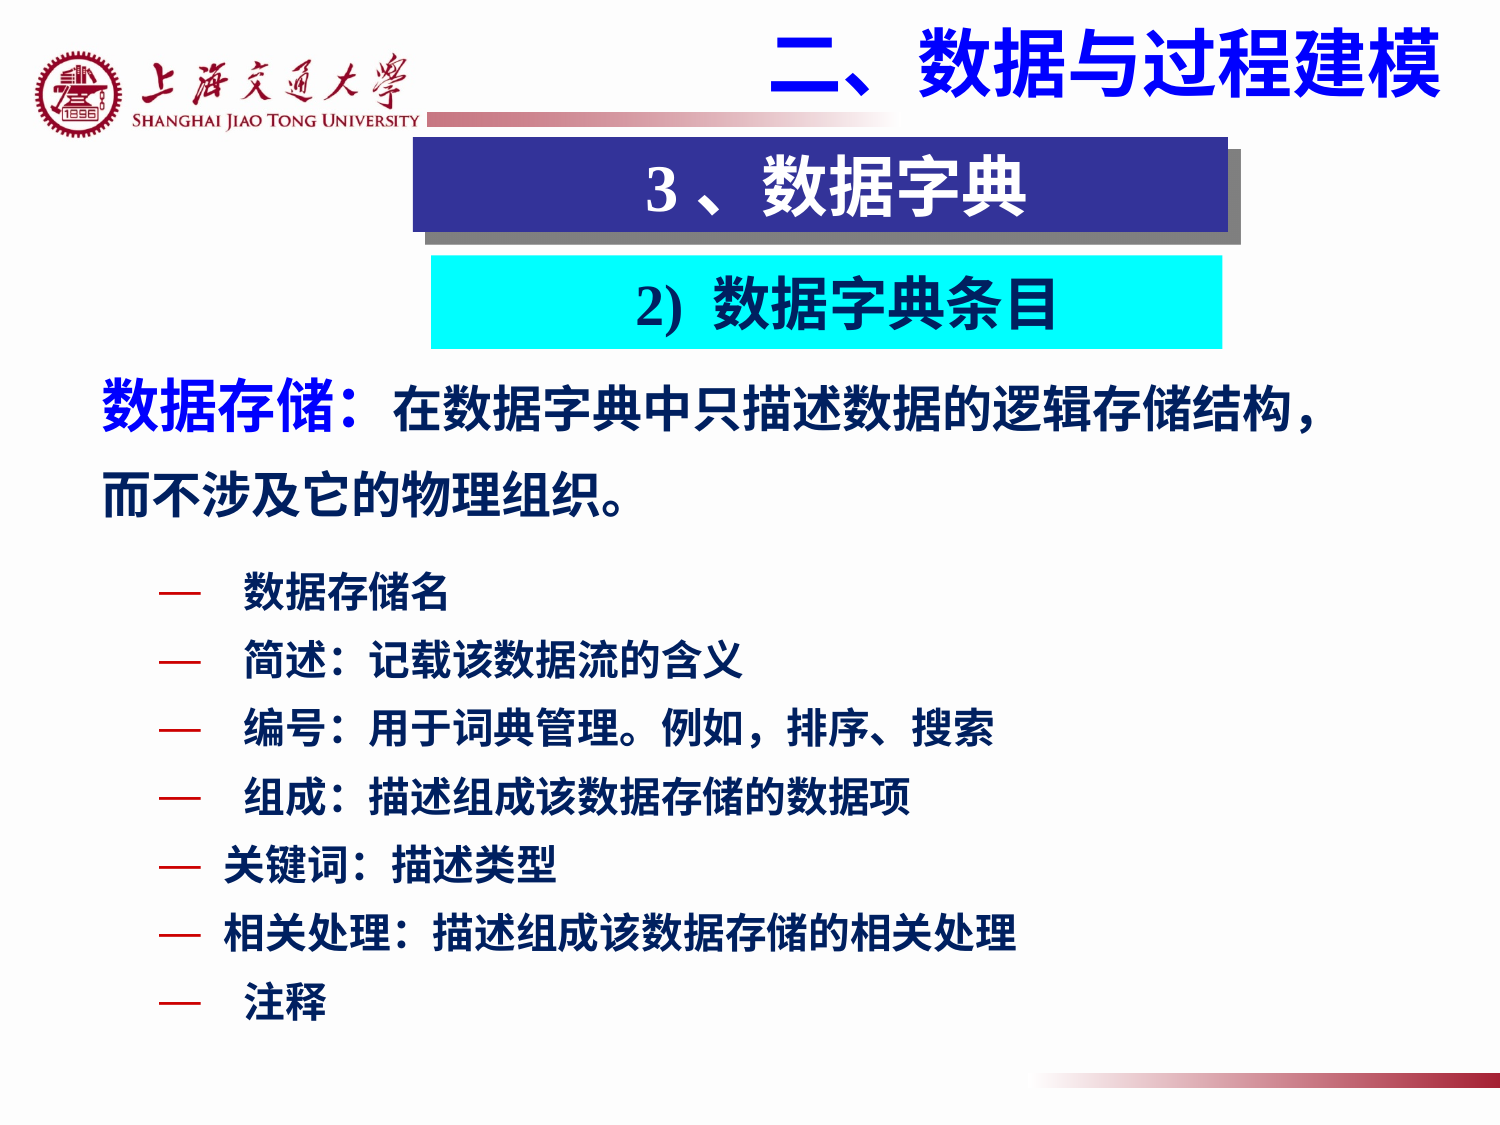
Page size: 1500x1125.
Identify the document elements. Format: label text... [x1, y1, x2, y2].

text_box 数据存储名 简述：记载该数据流的含义 编号：用于词典管理。例如，排序、搜索 组成：描述组成该数据存储的数据项 关键词：描述类型 相关处理：描述组成该数据存储的相关处理 注释 [41, 479, 1436, 1033]
text_box 3、数据字典 [412, 137, 1228, 232]
picture [0, 0, 1500, 1125]
text_box 二、数据与过程建模 [182, 7, 1458, 116]
text_box 2) 数据字典条目 [431, 255, 1223, 349]
text_box 数据存储：在数据字典中只描述数据的逻辑存储结构， 而不涉及它的物理组织。 [86, 361, 1358, 479]
